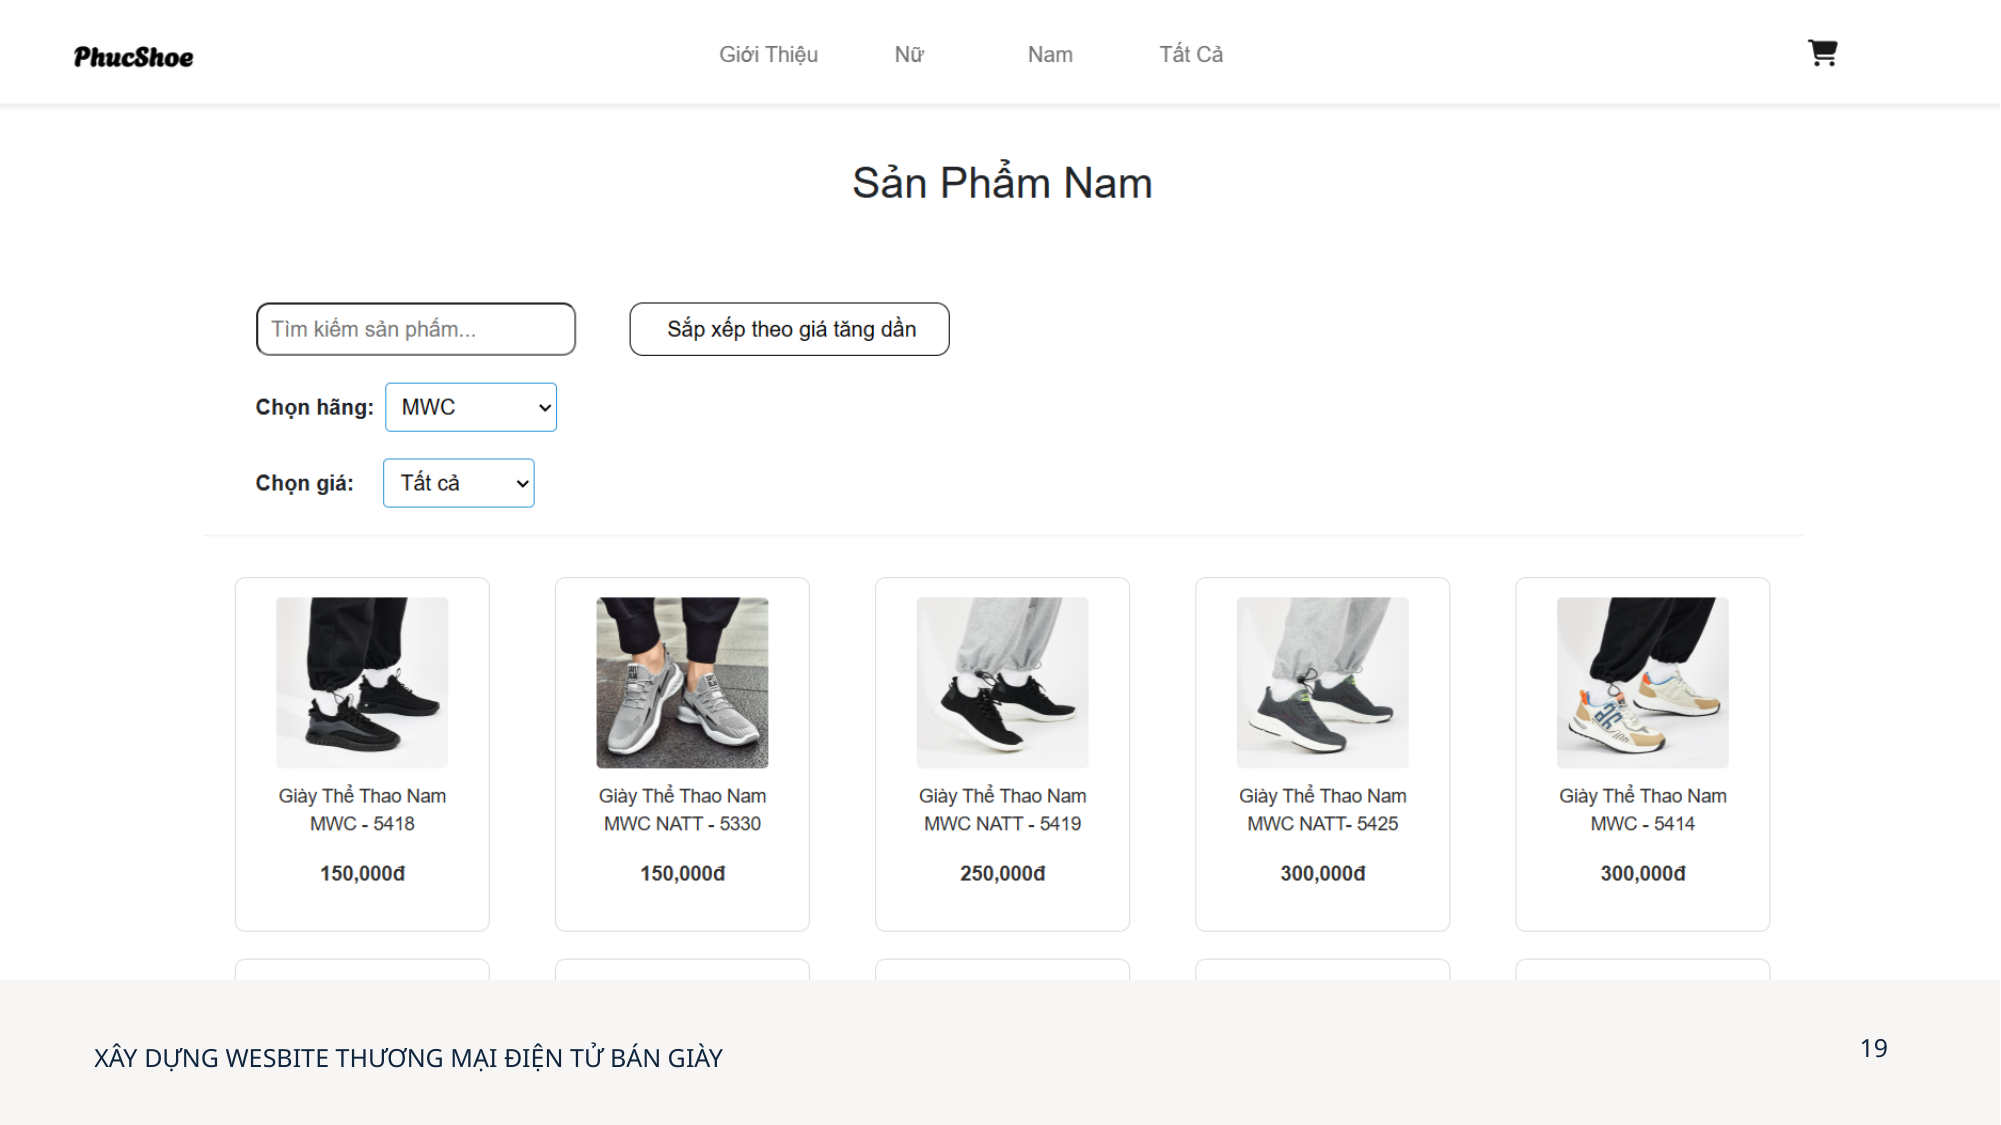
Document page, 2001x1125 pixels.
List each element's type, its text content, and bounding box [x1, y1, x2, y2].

picture [0, 0, 2000, 980]
text_box XÂY DỰNG WESBITE THƯƠNG MẠI ĐIỆN TỬ BÁN GIÀY [79, 1019, 755, 1080]
slide_number 19 [1836, 1020, 1912, 1080]
